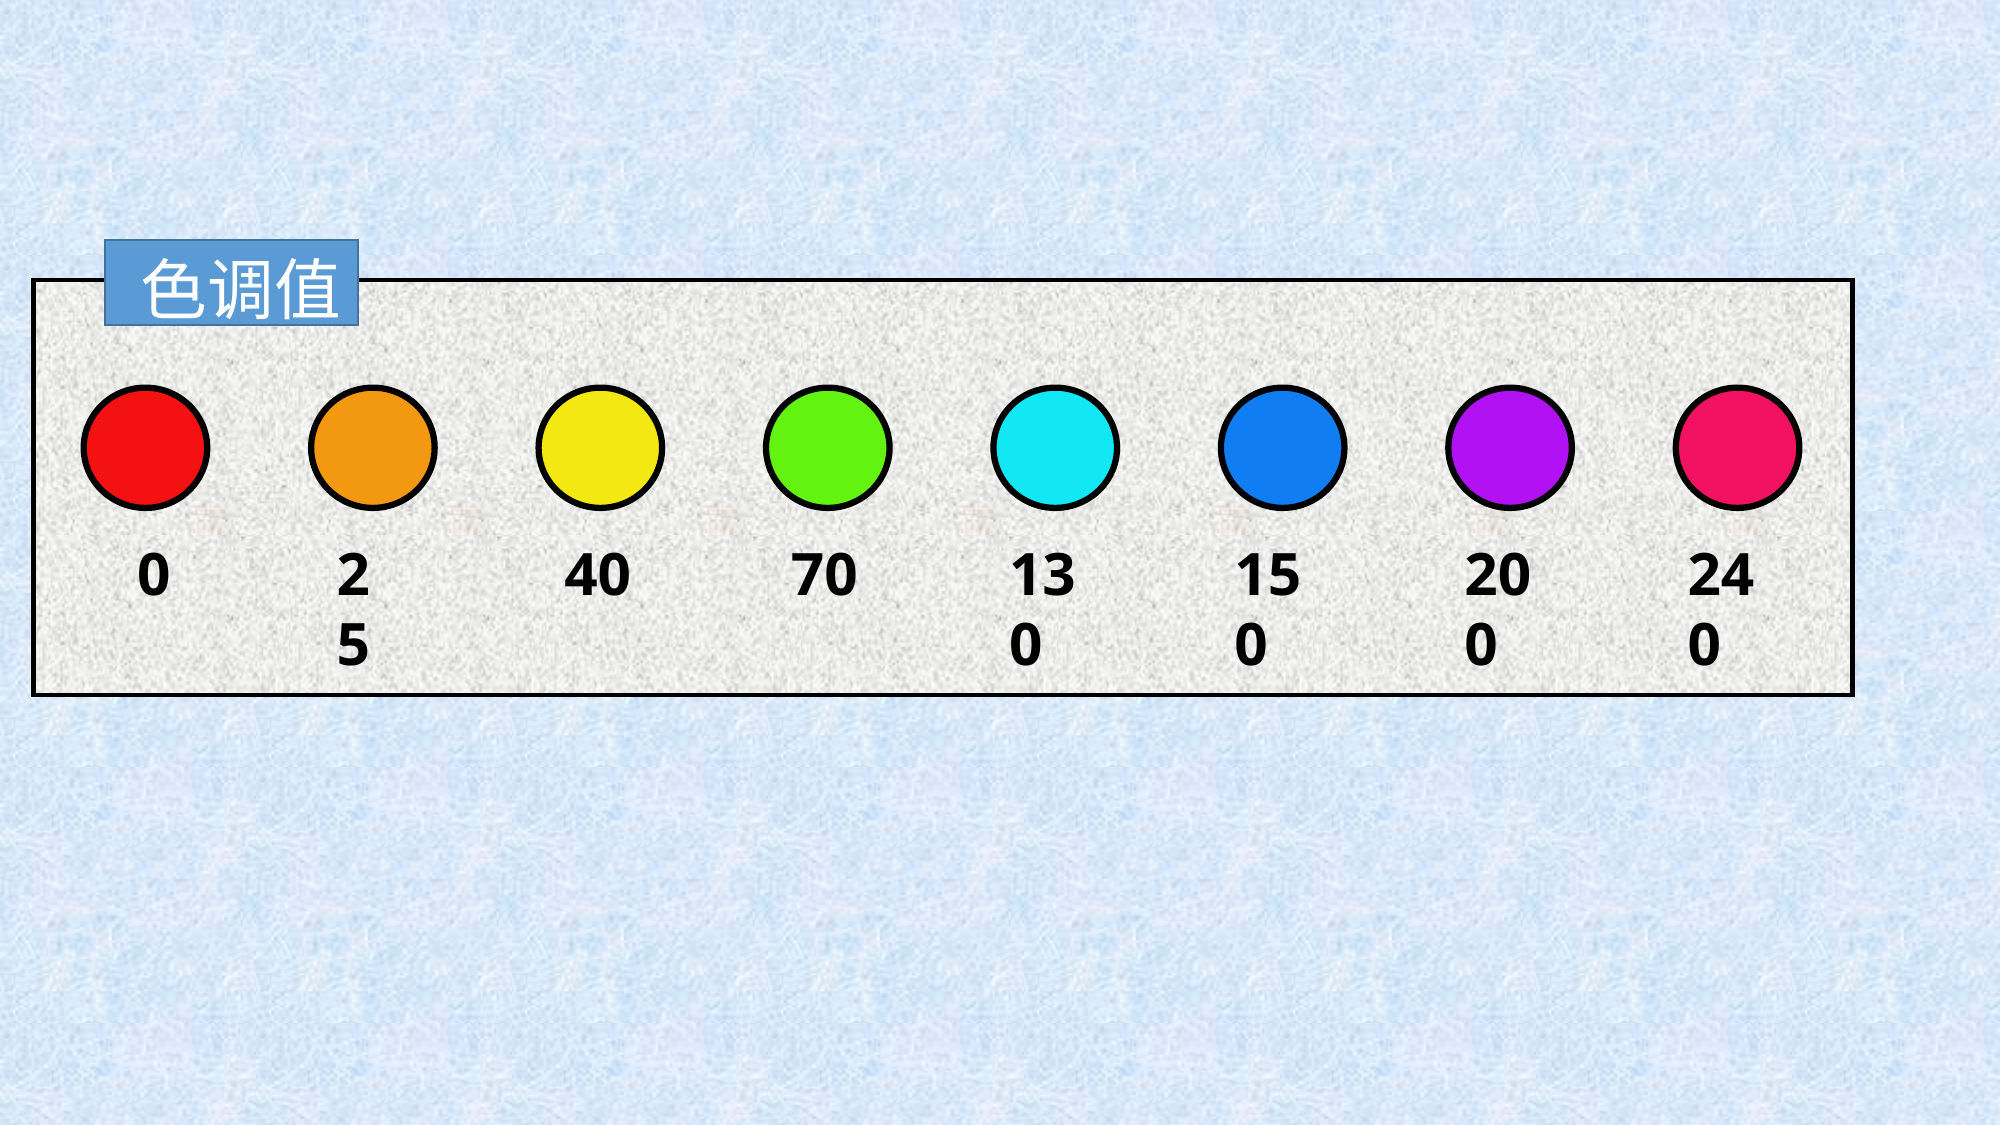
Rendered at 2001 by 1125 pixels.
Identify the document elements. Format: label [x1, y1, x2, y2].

picture [0, 0, 2000, 1125]
text_box [33, 240, 1853, 695]
